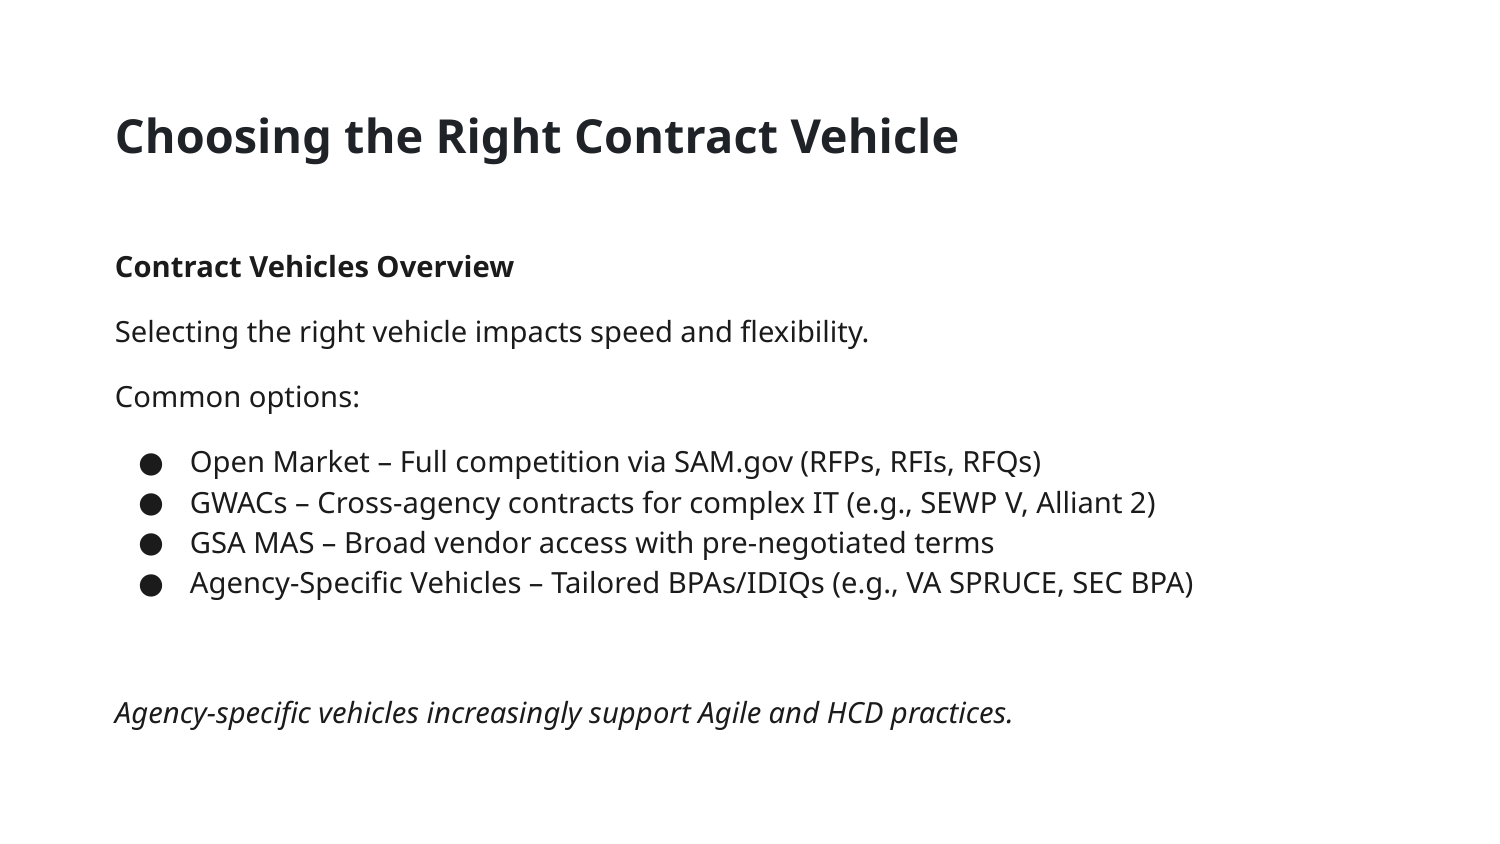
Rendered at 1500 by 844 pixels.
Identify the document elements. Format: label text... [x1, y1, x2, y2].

text_box [99, 157, 655, 213]
title Choosing the Right Contract Vehicle [99, 99, 1295, 157]
text_box Contract Vehicles Overview Selecting the right vehicle impacts speed and flexibility. Common options: Open Market – Full competition via SAM.gov (RFPs, RFIs, RFQs) GWACs – Cross-agency contracts for complex IT (e.g., SEWP V, Alliant 2) GSA MAS – Broad vendor access with pre-negotiated terms Agency-Specific Vehicles – Tailored BPAs/IDIQs (e.g., VA SPRUCE, SEC BPA) Agency-specific vehicles increasingly support Agile and HCD practices. [99, 230, 1353, 743]
